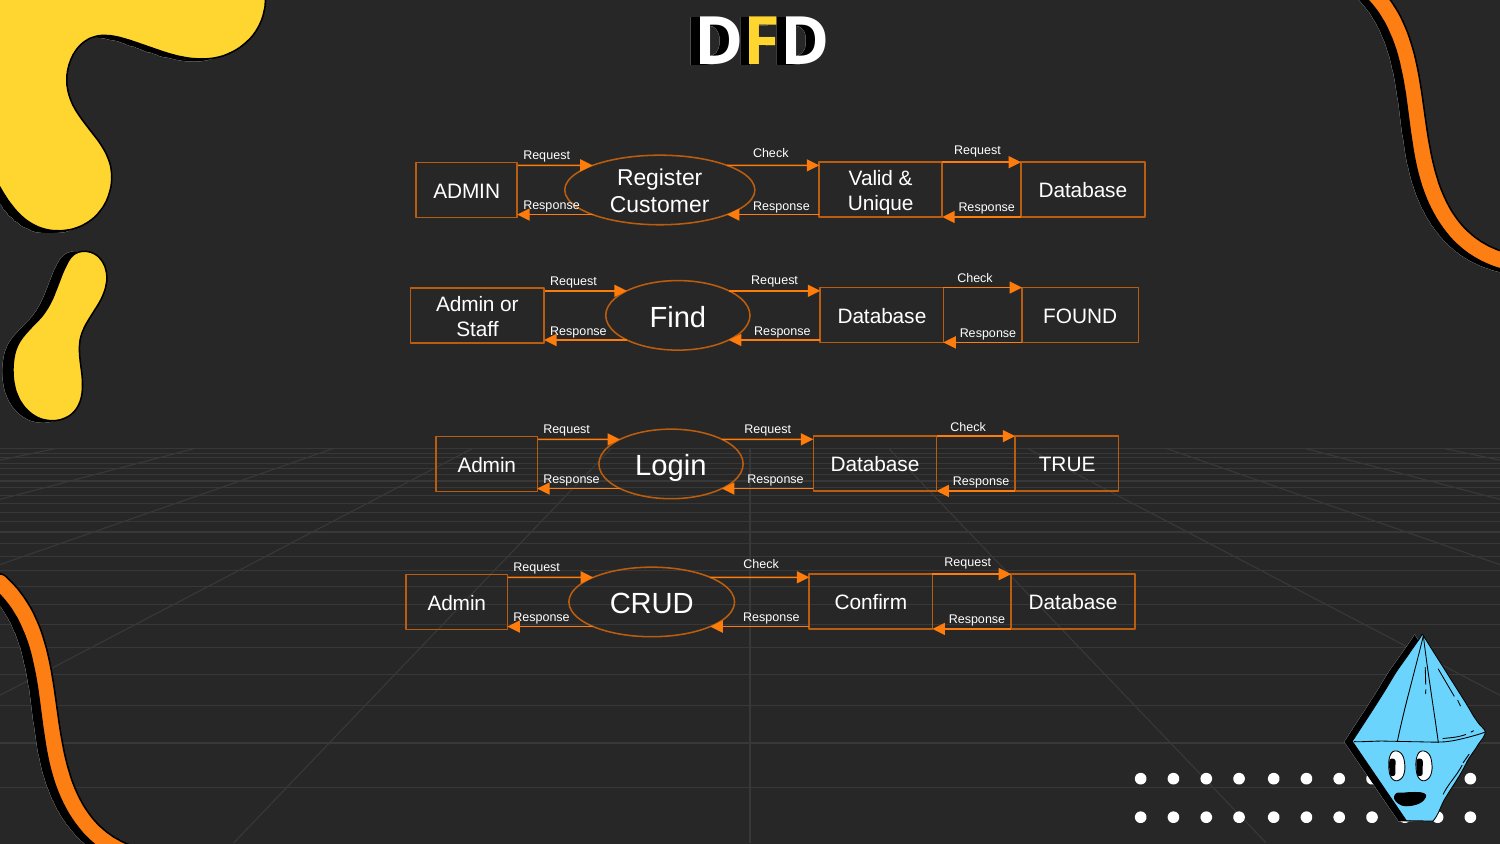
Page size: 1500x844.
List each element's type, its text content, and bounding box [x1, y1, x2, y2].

text_box Response [535, 315, 623, 345]
text_box Response [739, 315, 828, 346]
text_box Response [508, 189, 597, 220]
text_box Database [811, 434, 939, 493]
text_box FOUND [1020, 286, 1140, 344]
text_box Admin [404, 572, 509, 631]
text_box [1351, 633, 1486, 822]
text_box Register Customer [562, 153, 757, 227]
text_box ADMIN [414, 160, 519, 219]
text_box Check [728, 549, 796, 576]
text_box Valid & Unique [817, 160, 944, 219]
text_box Response [738, 190, 826, 220]
text_box Check [738, 137, 806, 164]
text_box Response [528, 463, 617, 494]
text_box Response [938, 465, 1026, 496]
text_box Response [728, 602, 817, 632]
text_box Admin or Staff [409, 286, 546, 345]
text_box Database [818, 286, 945, 344]
text_box CRUD [566, 565, 737, 639]
text_box Confirm [807, 572, 934, 631]
text_box Database [1019, 160, 1147, 219]
text_box Admin [434, 434, 539, 493]
text_box Response [498, 601, 587, 632]
text_box Request [939, 134, 1027, 165]
text_box Request [528, 413, 617, 444]
text_box Check [942, 262, 1010, 290]
text_box Database [1009, 572, 1137, 631]
text_box Response [934, 603, 1022, 634]
text_box Request [929, 546, 1018, 577]
text_box Login [596, 427, 746, 501]
text_box Find [603, 278, 753, 353]
text_box Check [935, 411, 1003, 439]
title DFD [130, 0, 1394, 75]
text_box Request [736, 264, 825, 295]
text_box TRUE [1013, 434, 1121, 493]
text_box Request [535, 265, 623, 296]
text_box Response [943, 191, 1032, 222]
text_box Request [508, 140, 597, 170]
text_box Request [729, 413, 818, 443]
text_box Request [498, 551, 587, 582]
text_box Response [732, 464, 821, 494]
text_box Response [944, 317, 1033, 347]
